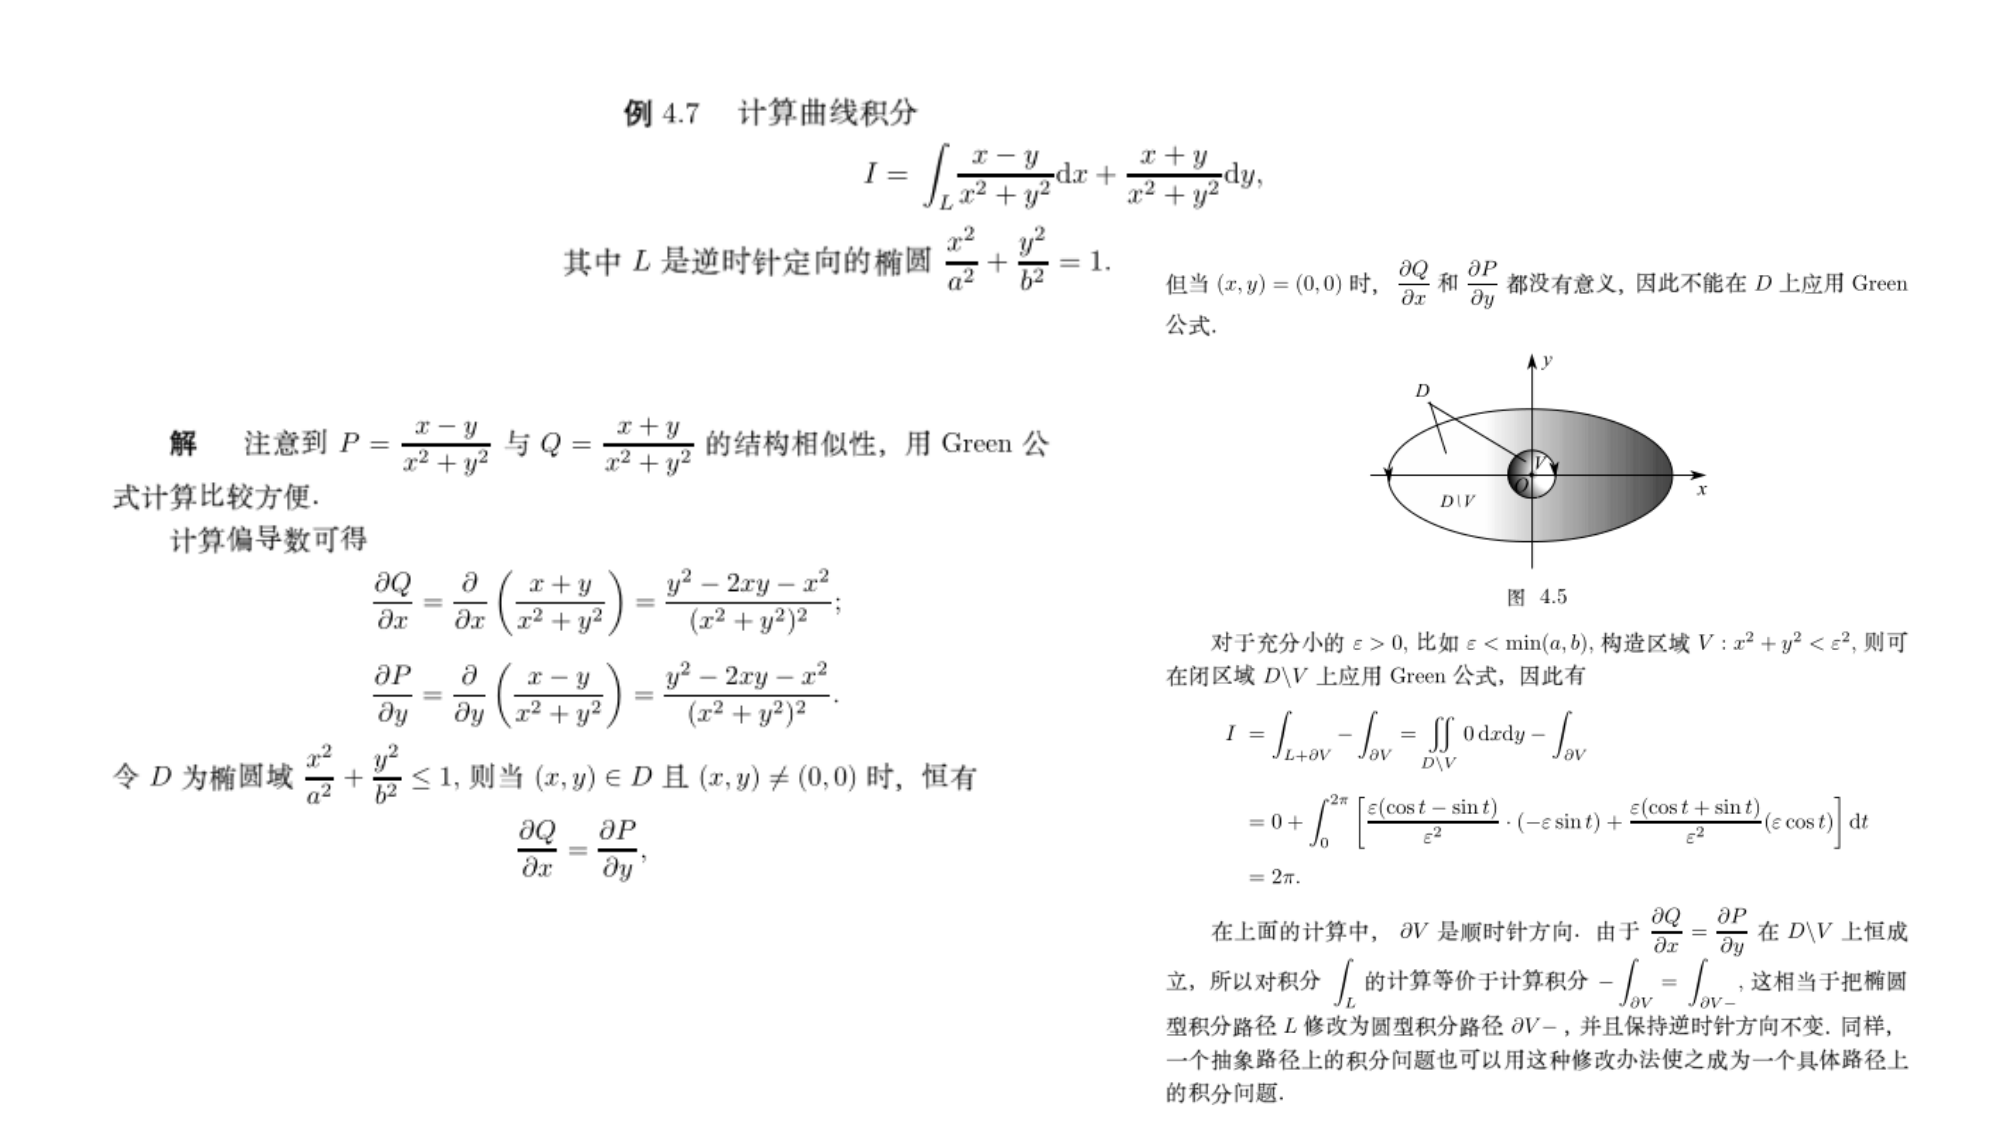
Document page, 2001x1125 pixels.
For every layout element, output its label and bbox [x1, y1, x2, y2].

picture [88, 415, 1071, 897]
picture [525, 90, 1920, 1115]
